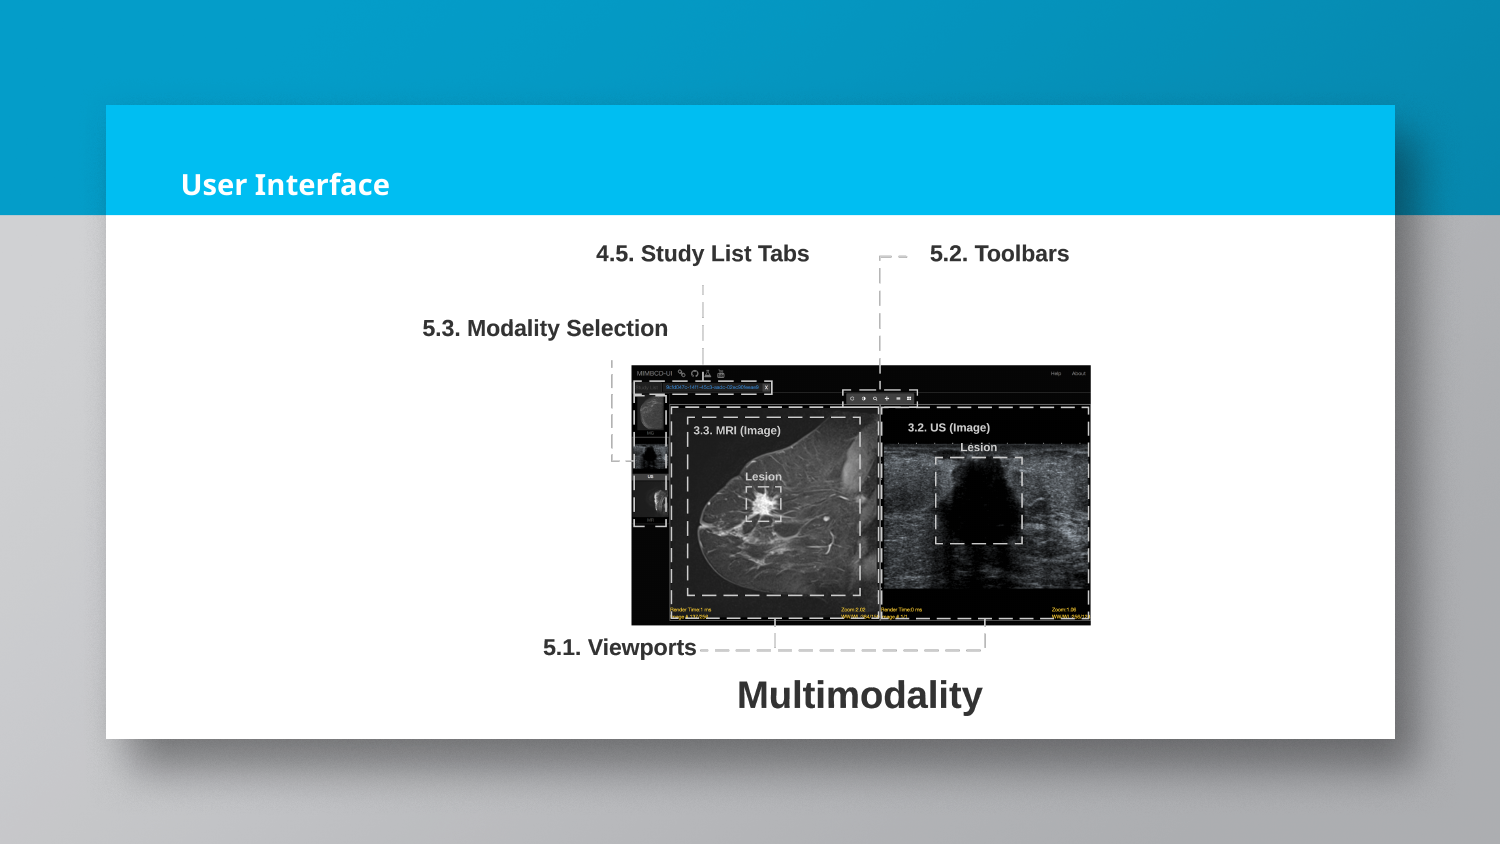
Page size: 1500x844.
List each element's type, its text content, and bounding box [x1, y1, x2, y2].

picture [0, 216, 1500, 844]
title User Interface [165, 106, 1336, 217]
